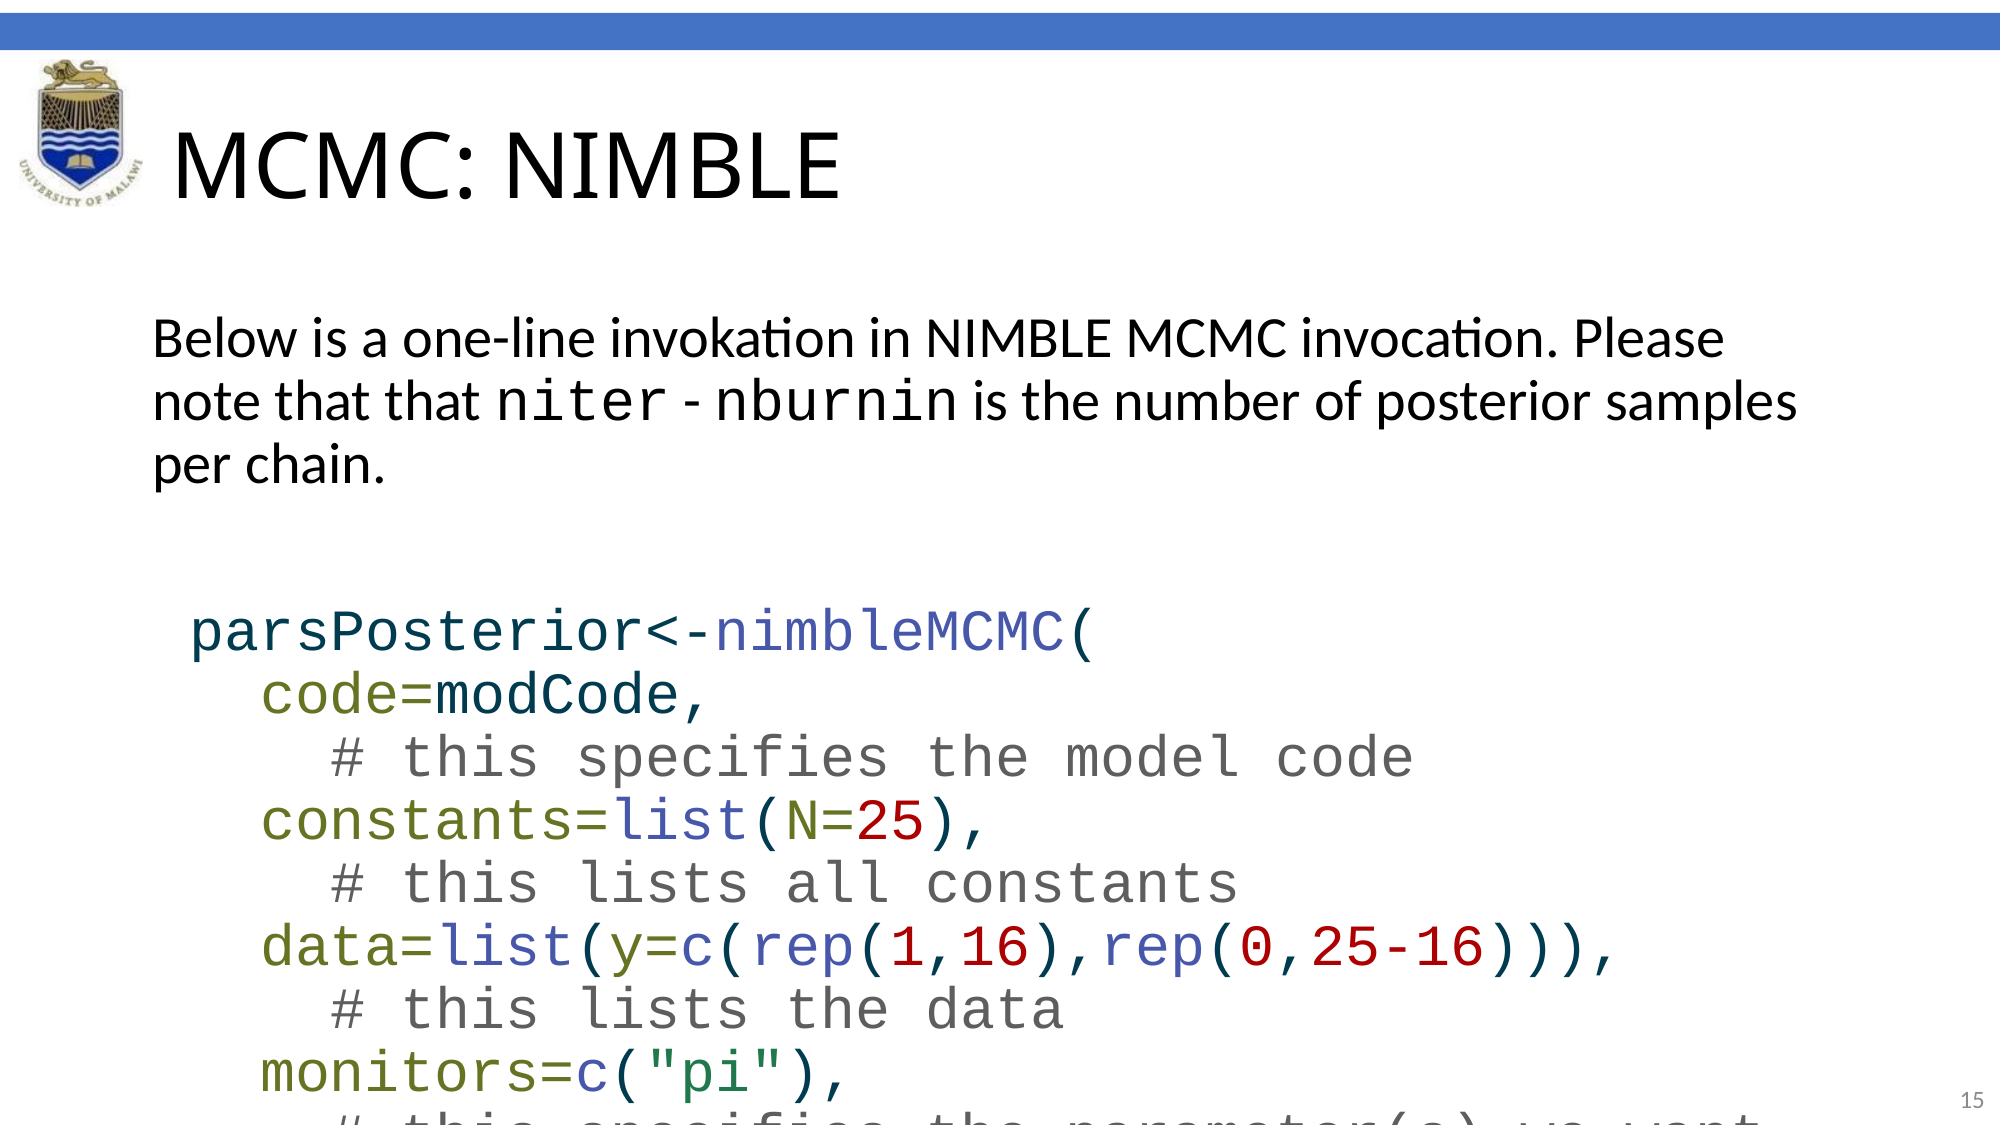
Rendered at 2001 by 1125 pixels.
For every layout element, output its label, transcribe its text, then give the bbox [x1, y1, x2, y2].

title MCMC: NIMBLE [155, 59, 1851, 278]
slide_number ‹#› [1550, 1073, 2000, 1125]
picture [19, 59, 143, 207]
